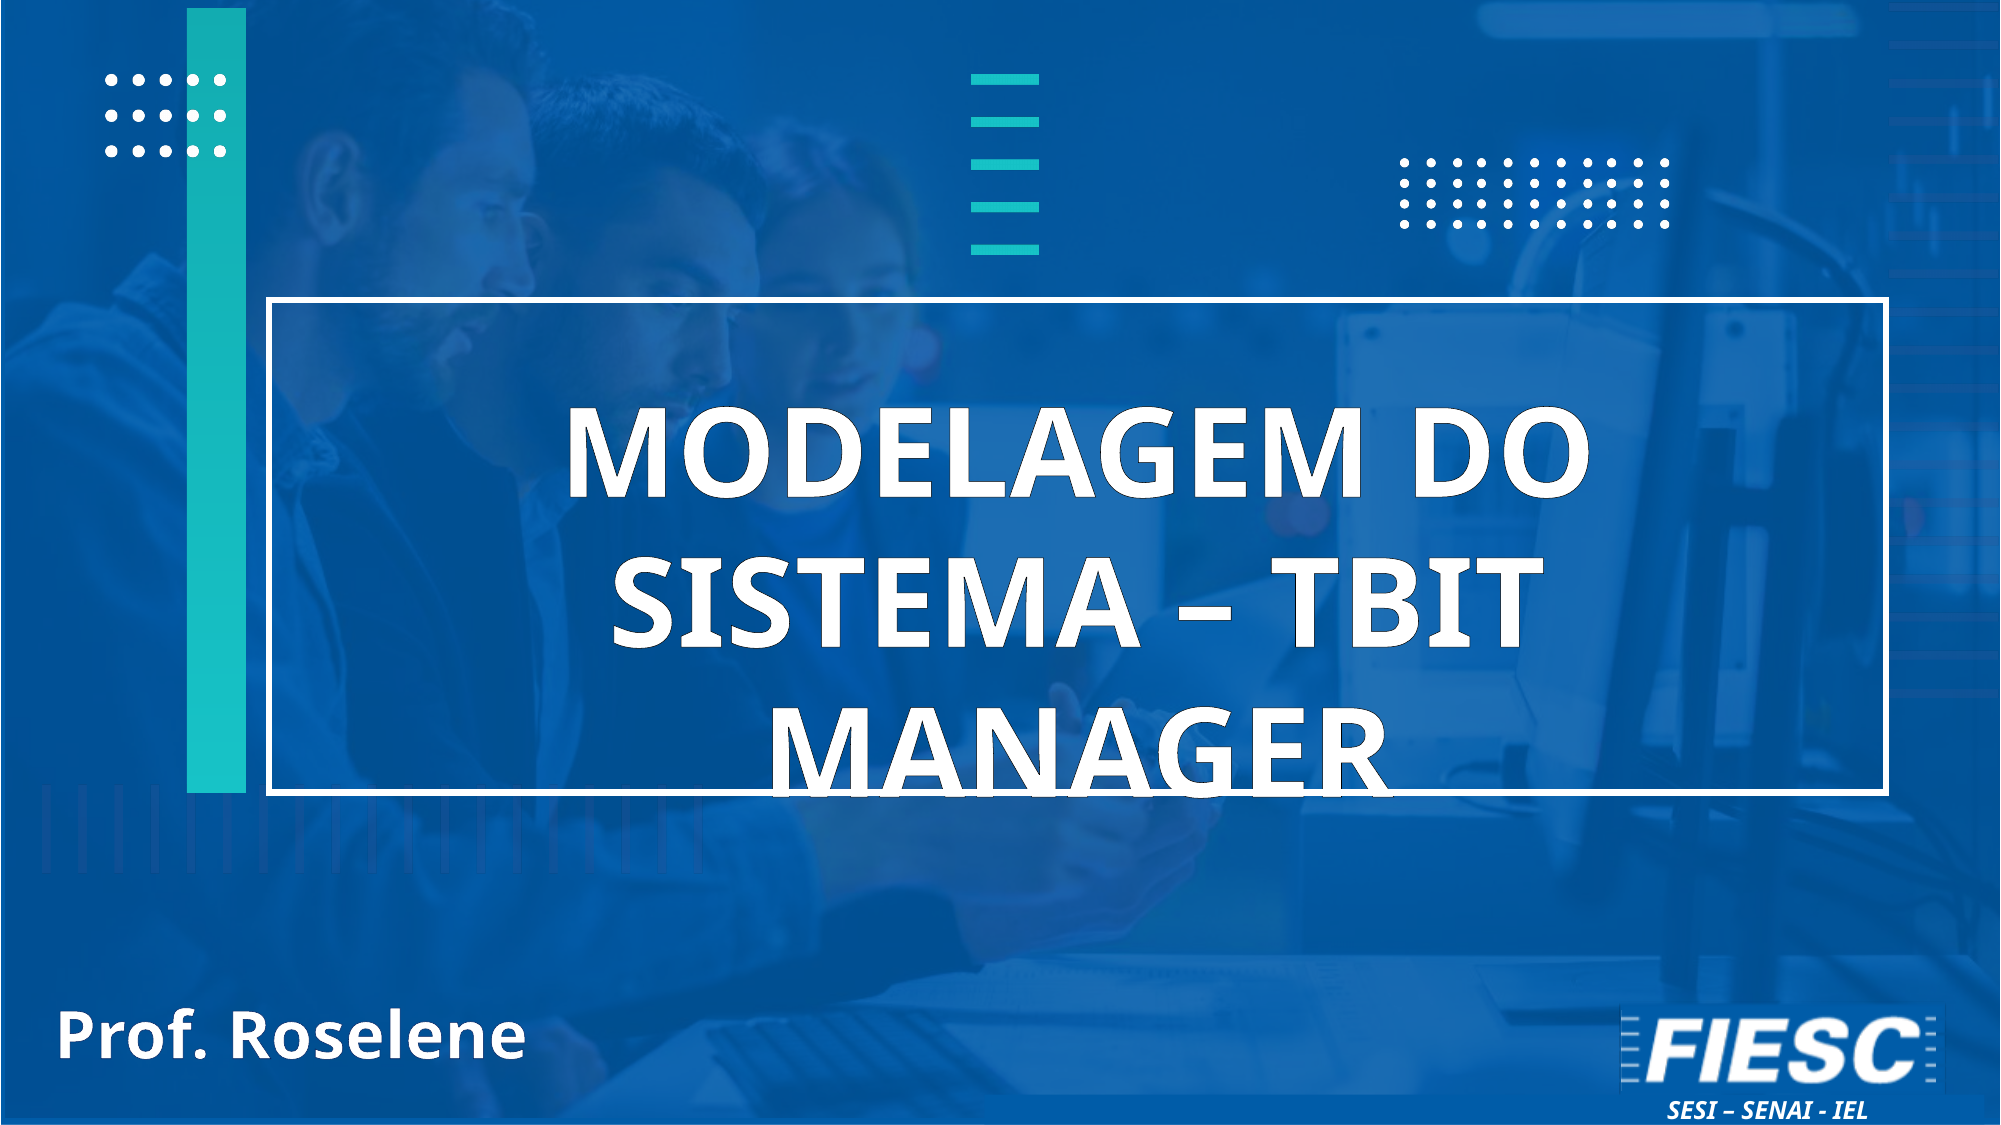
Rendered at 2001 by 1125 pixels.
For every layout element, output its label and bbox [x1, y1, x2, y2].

picture [1, 0, 2000, 1125]
text_box [984, 958, 1985, 1125]
